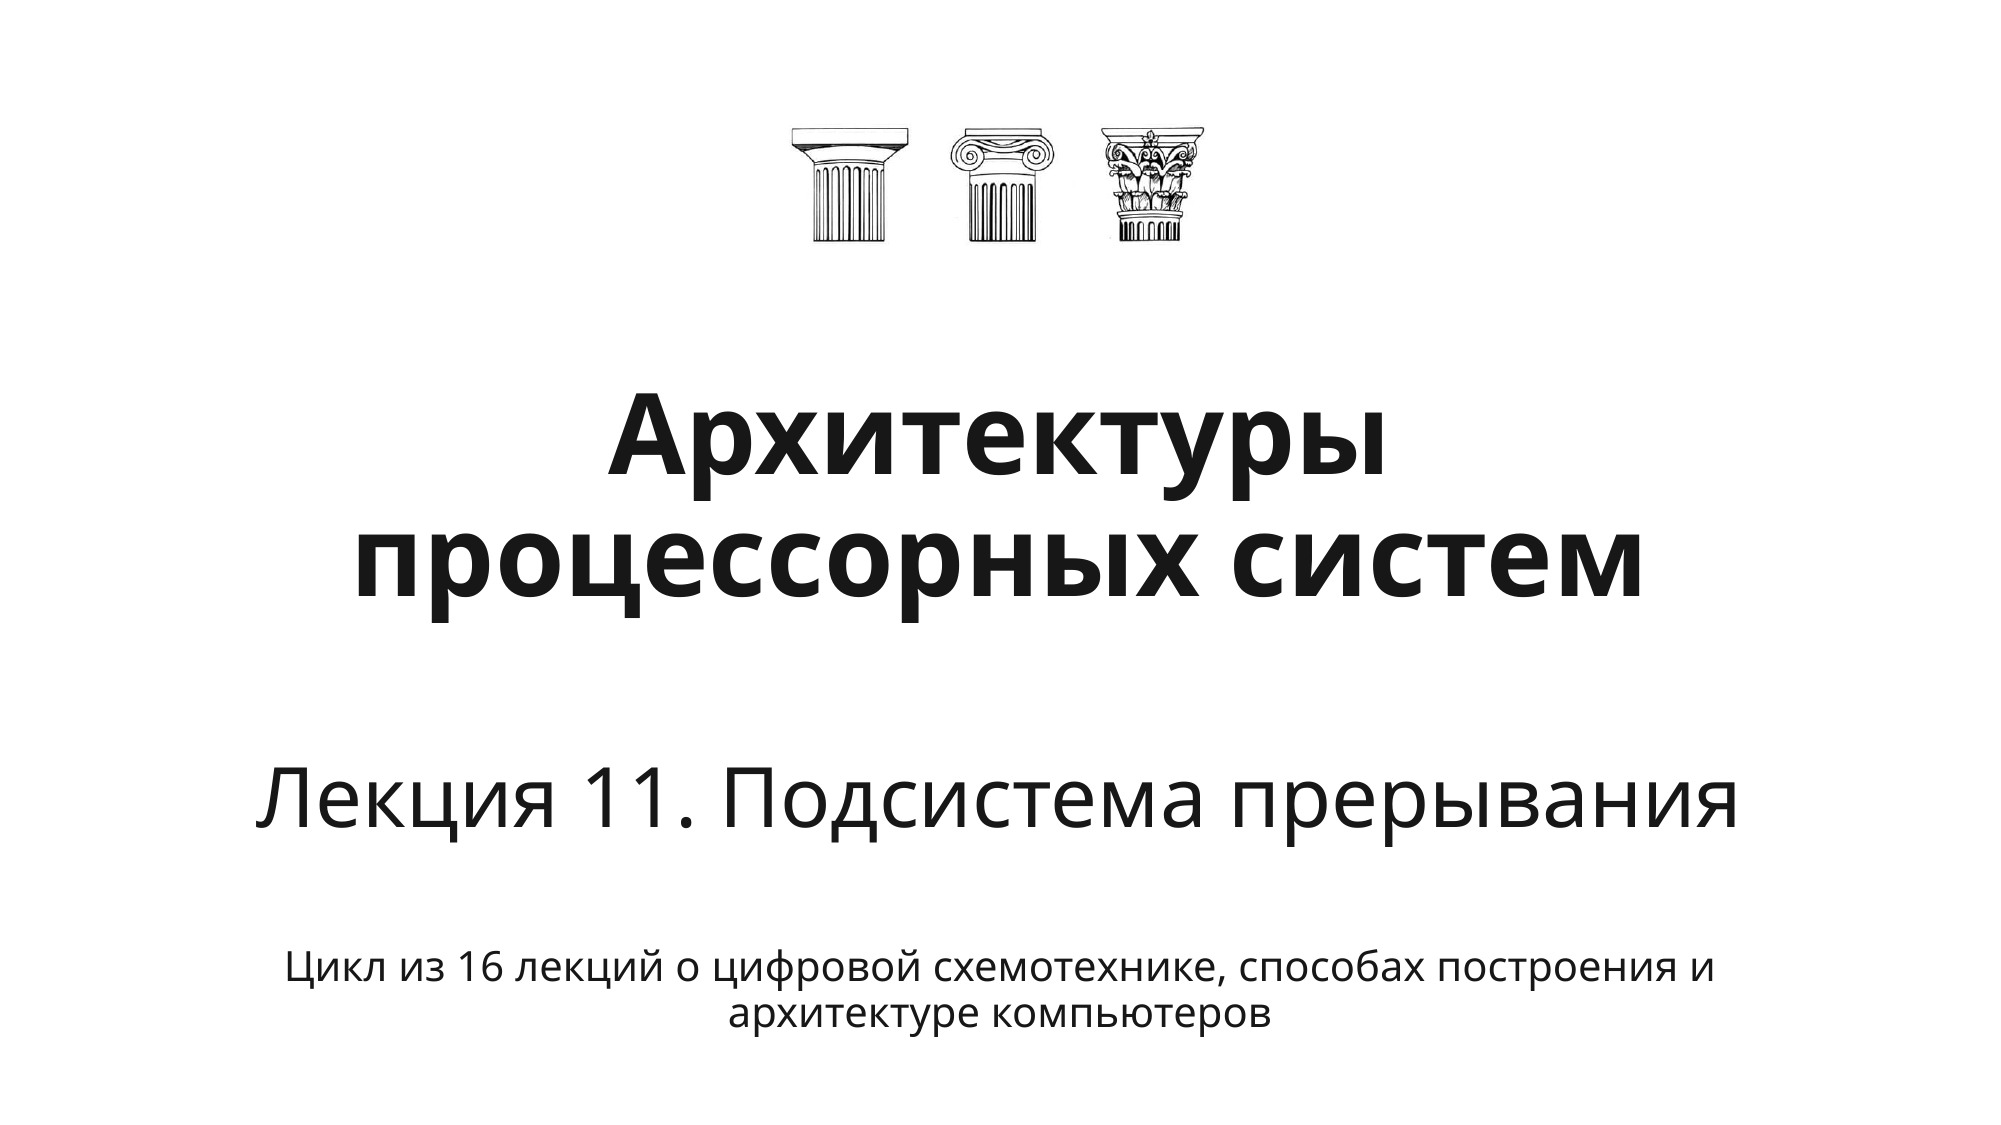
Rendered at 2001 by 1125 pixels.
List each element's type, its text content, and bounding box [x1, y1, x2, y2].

text_box Цикл из 16 лекций о цифровой схемотехнике, способах построения и архитектуре компьютеров [170, 894, 1829, 1044]
text_box Лекция 11. Подсистема прерывания [210, 741, 1790, 854]
title Архитектуры процессорных систем [331, 333, 1669, 628]
picture [765, 95, 1235, 269]
